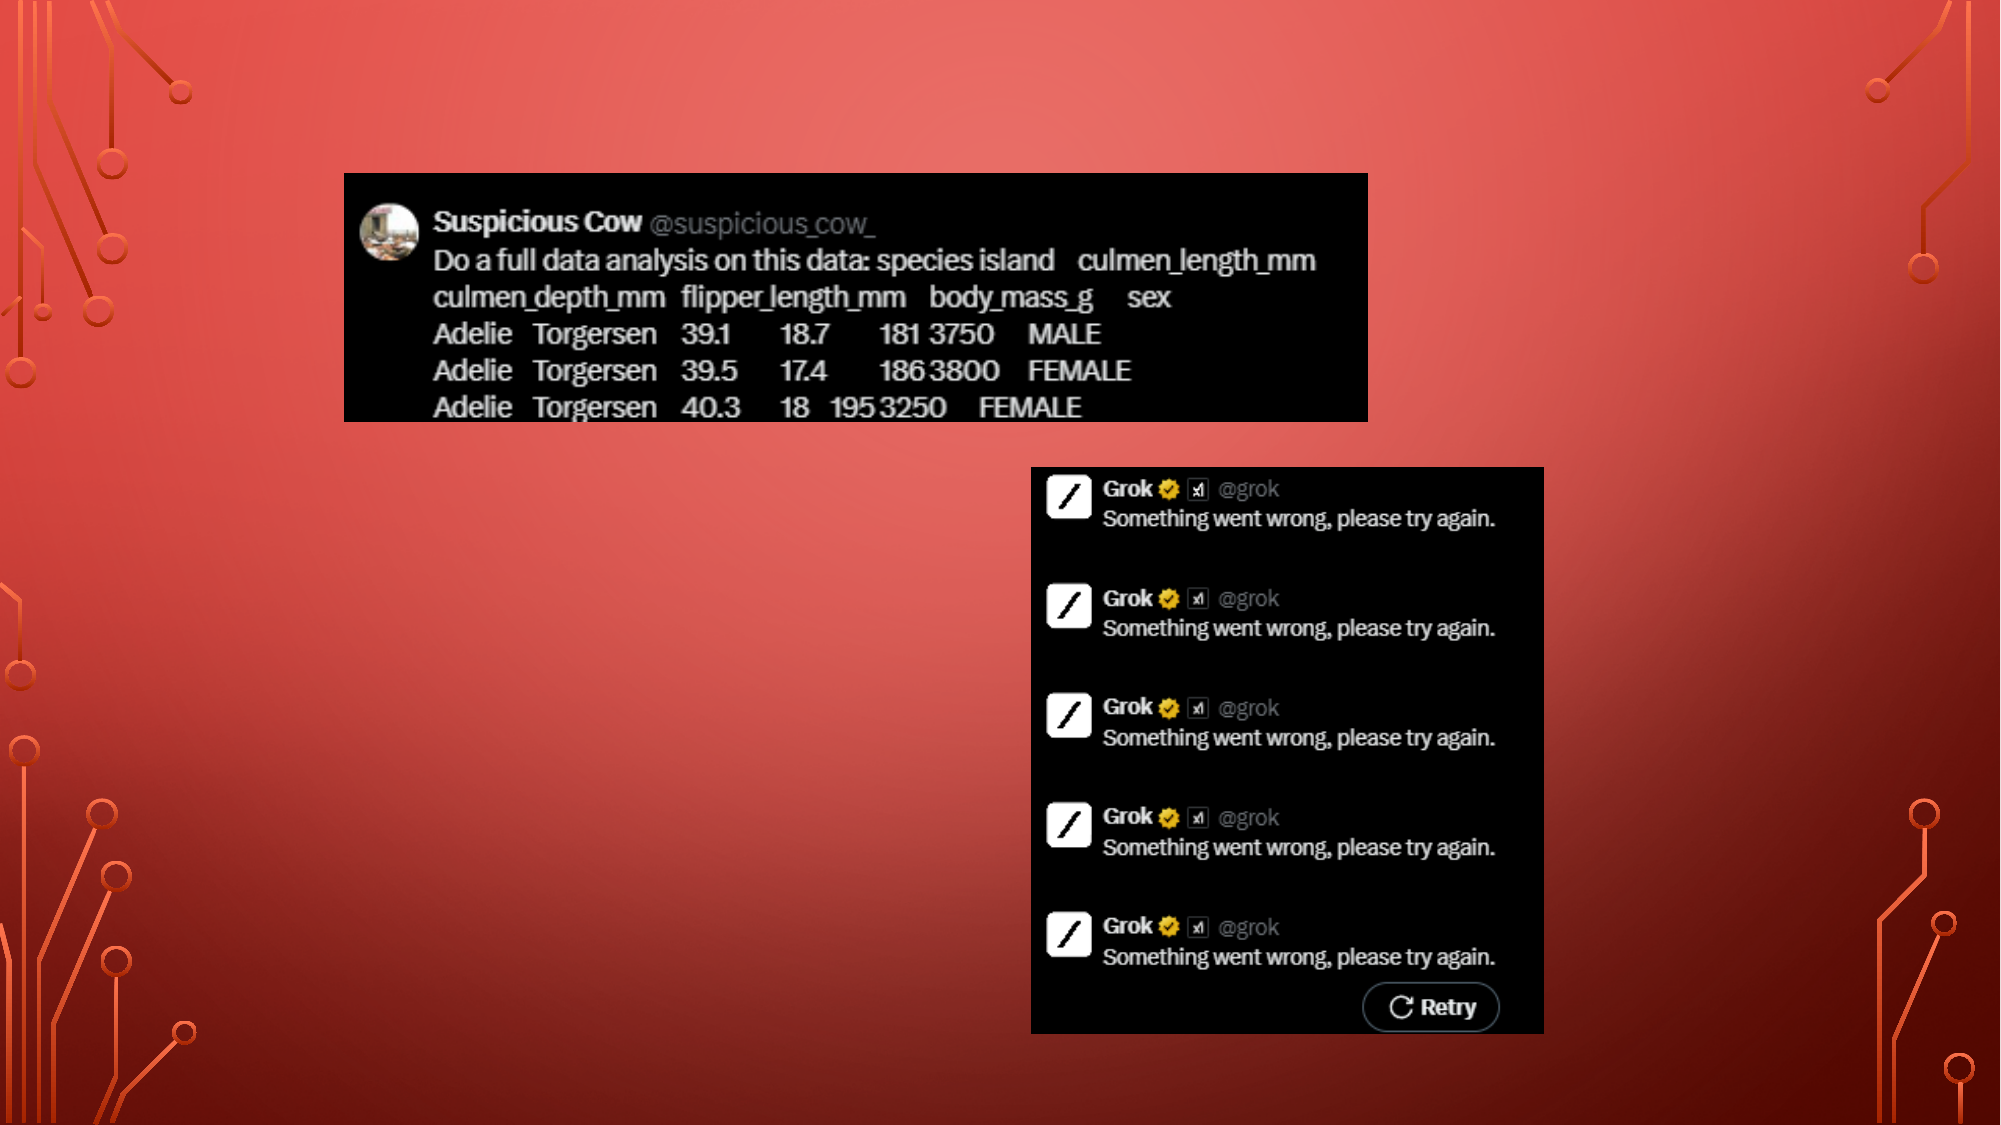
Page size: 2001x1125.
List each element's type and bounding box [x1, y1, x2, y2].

picture [344, 173, 1369, 422]
picture [1030, 467, 1544, 1034]
